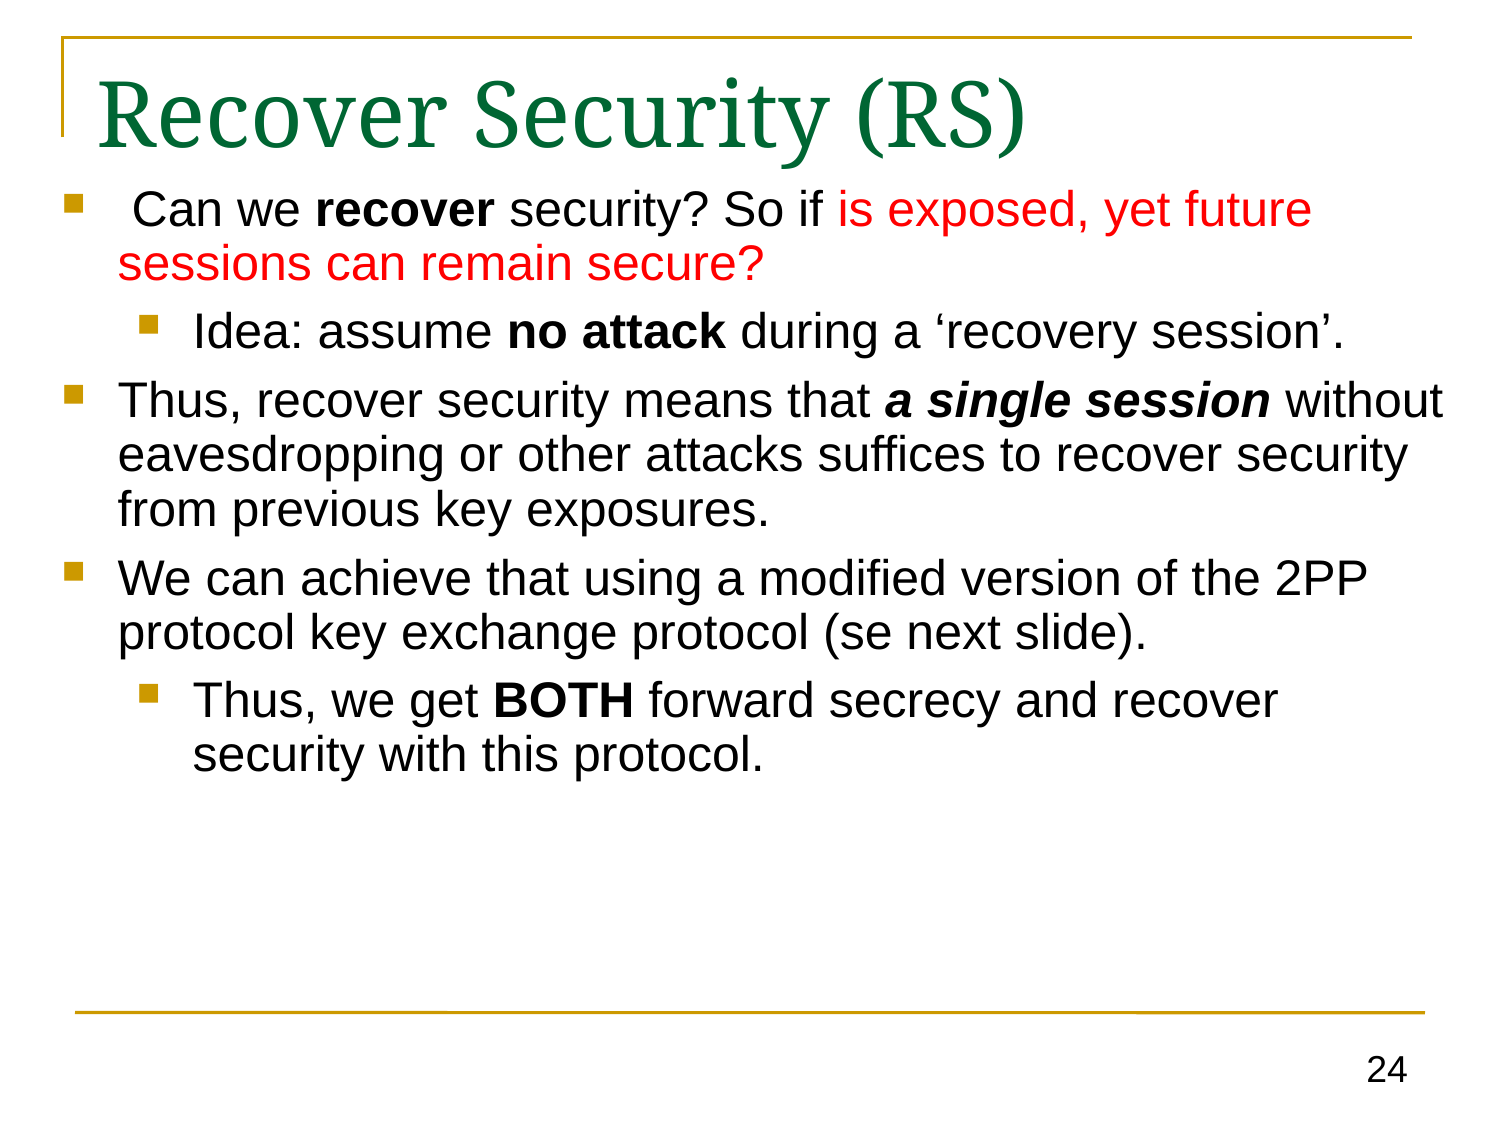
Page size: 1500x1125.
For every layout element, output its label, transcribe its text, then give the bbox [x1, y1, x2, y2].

text_box 24 [1351, 1023, 1424, 1098]
title Recover Security (RS) [81, 47, 1419, 168]
